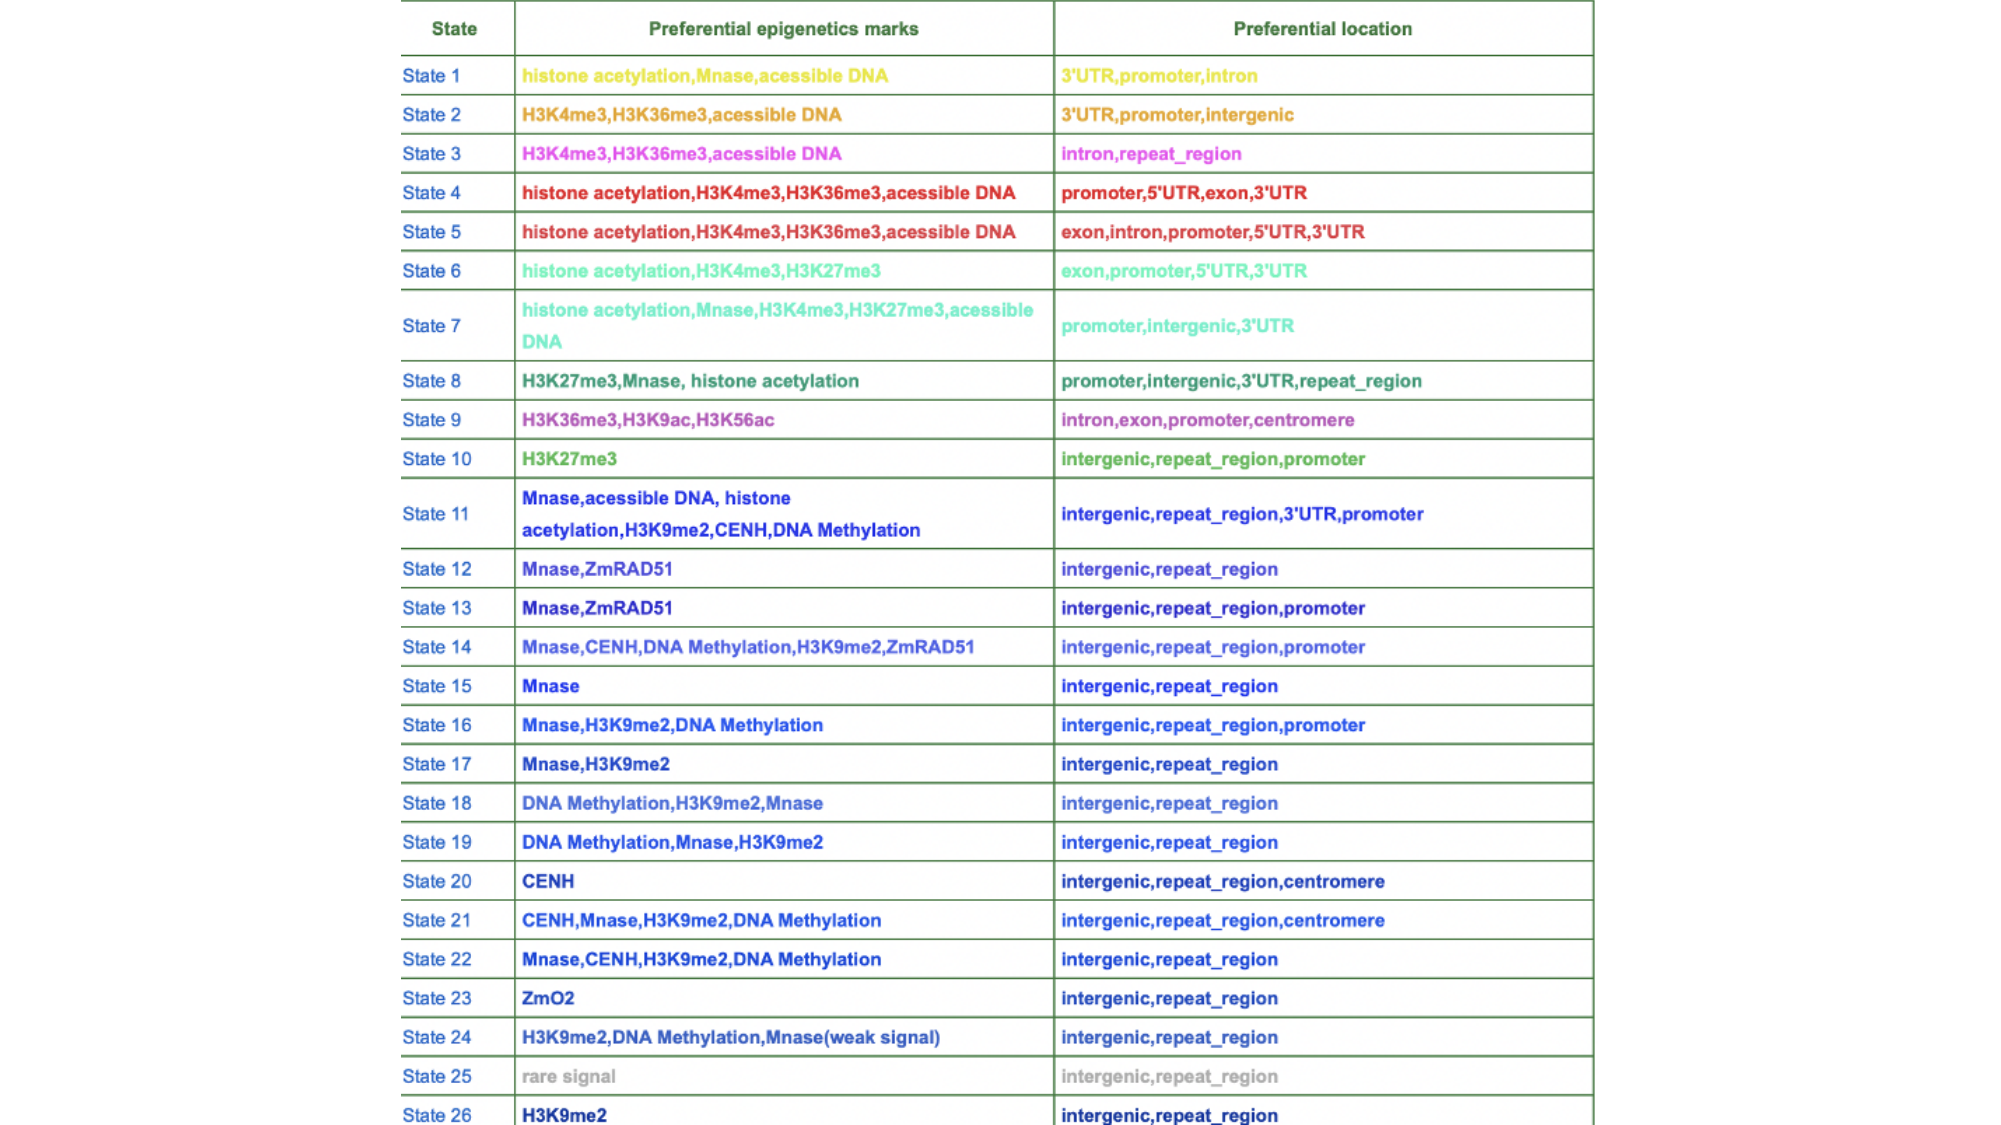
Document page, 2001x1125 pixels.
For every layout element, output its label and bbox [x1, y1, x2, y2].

picture [401, 0, 1599, 1125]
